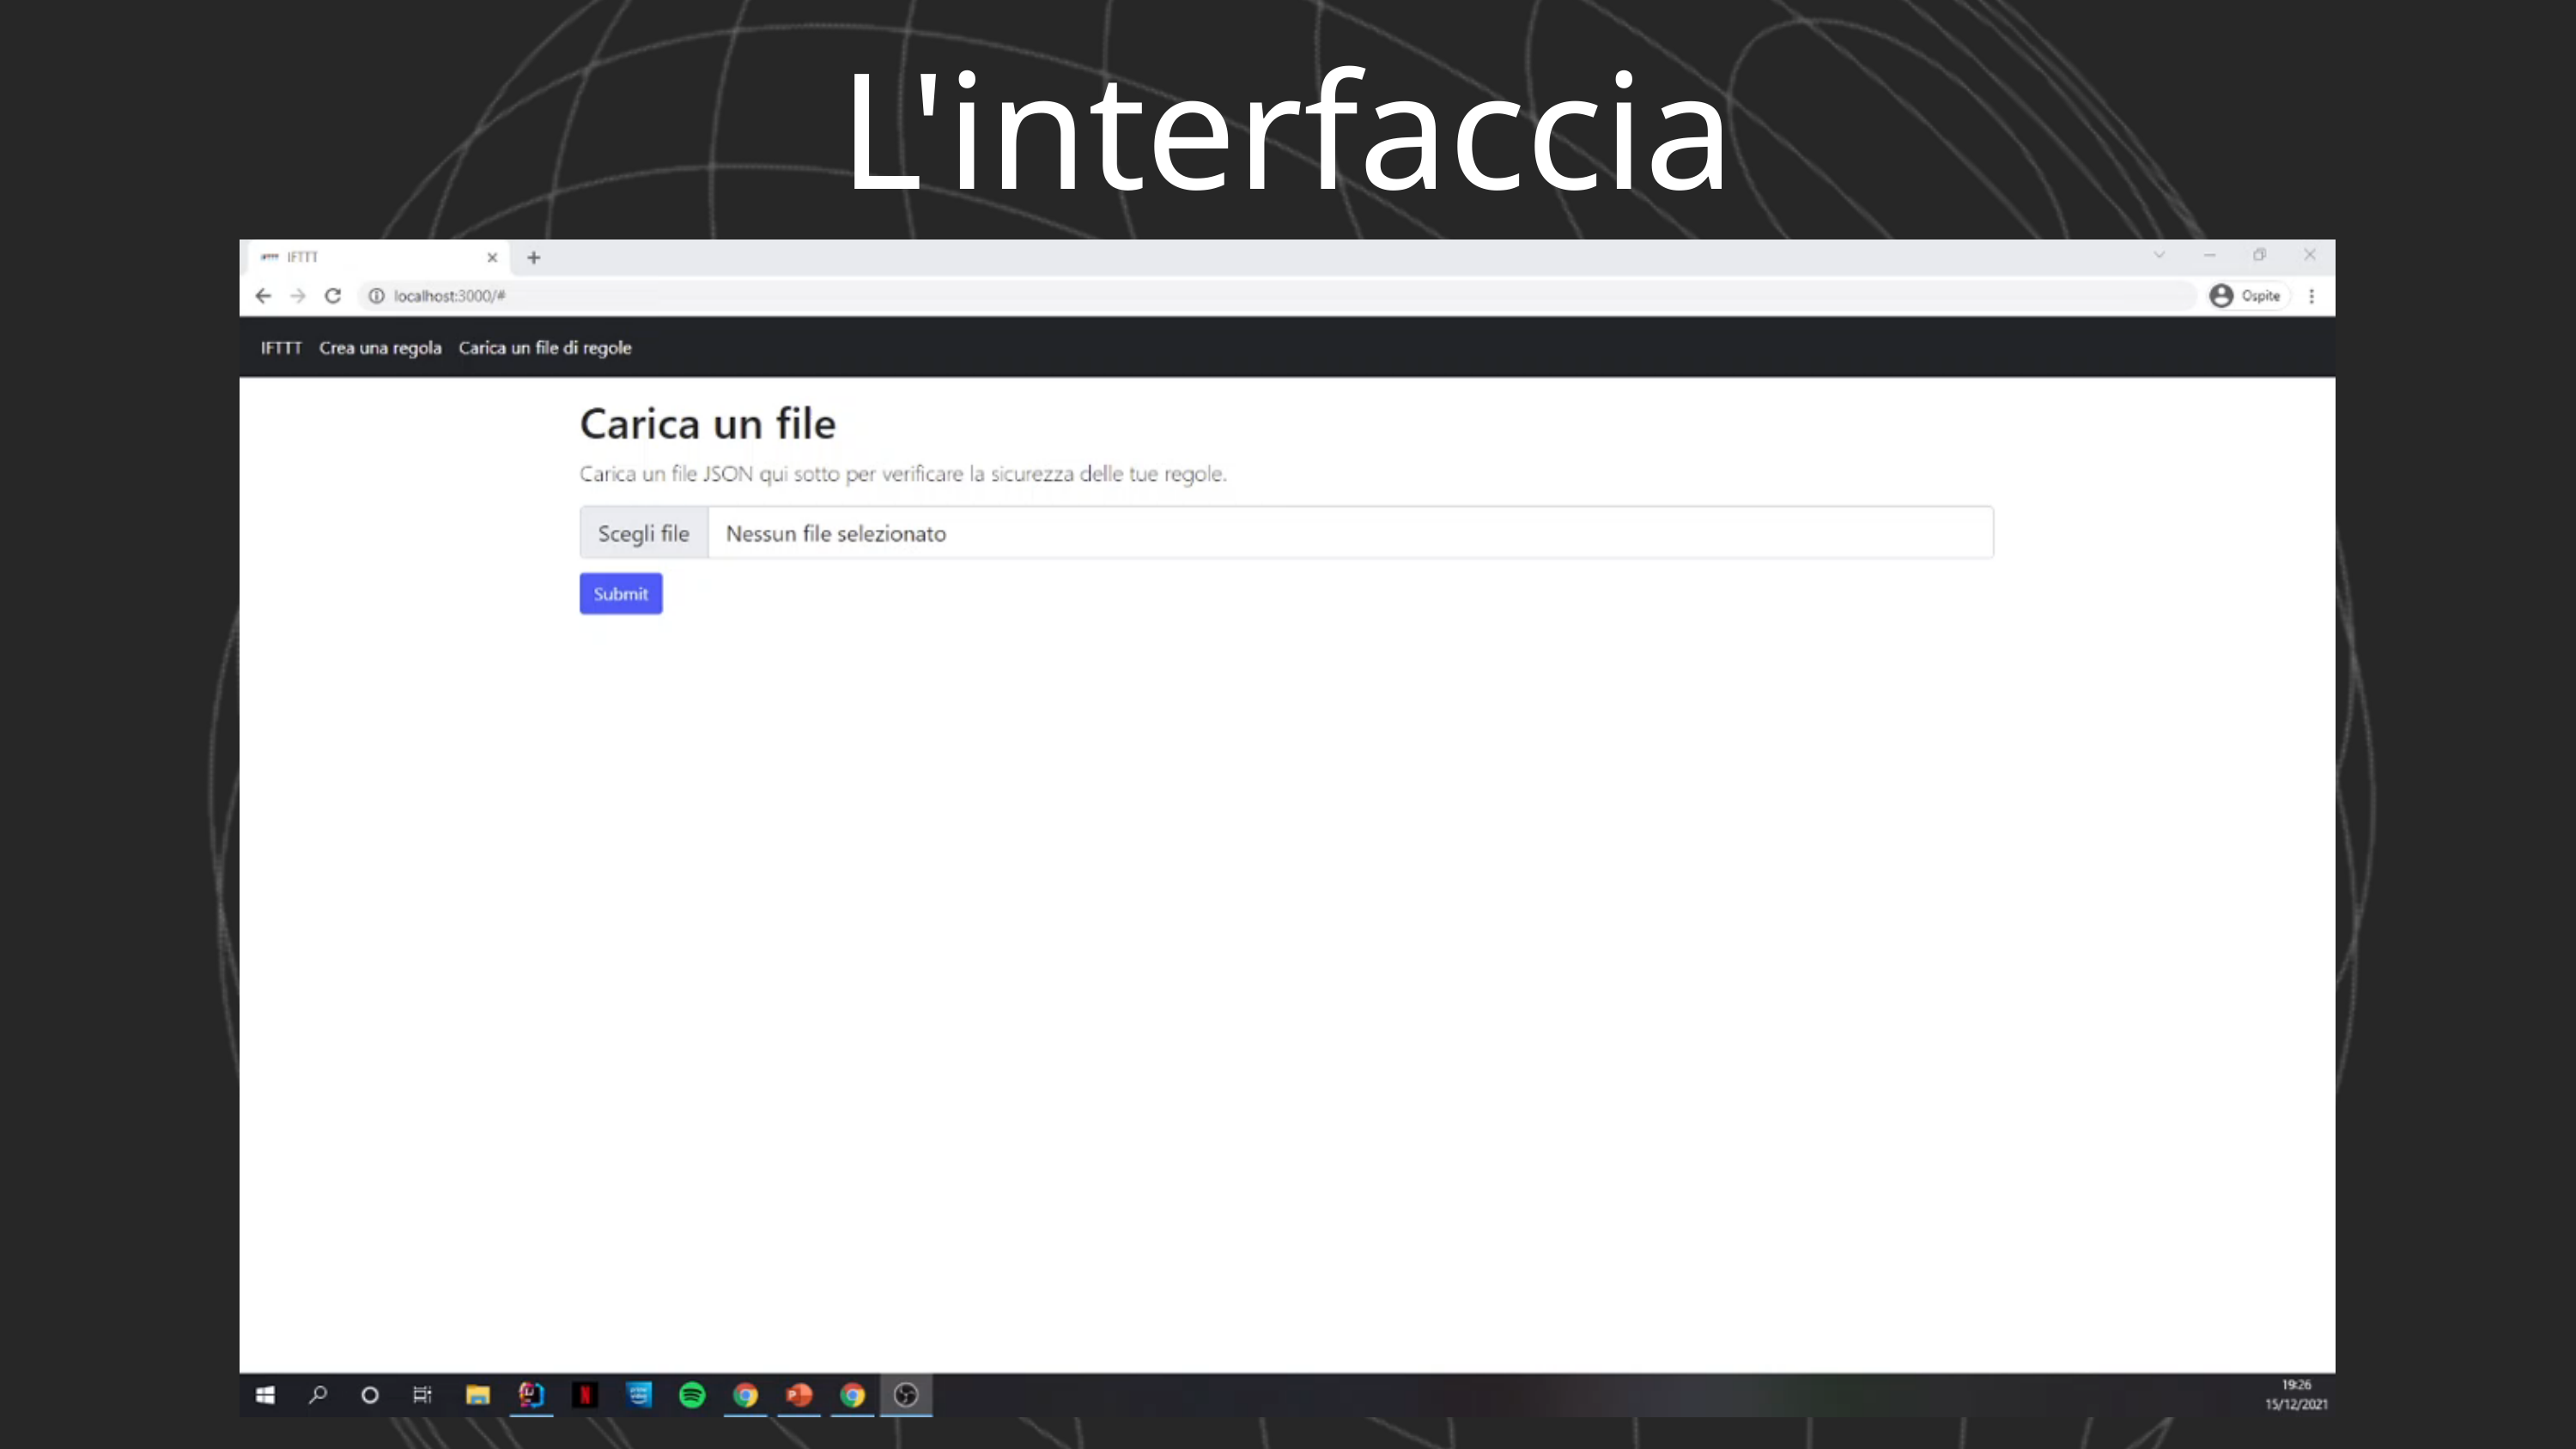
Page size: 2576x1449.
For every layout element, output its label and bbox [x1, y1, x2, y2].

text_box [239, 239, 2336, 1419]
picture [205, 0, 2371, 1449]
